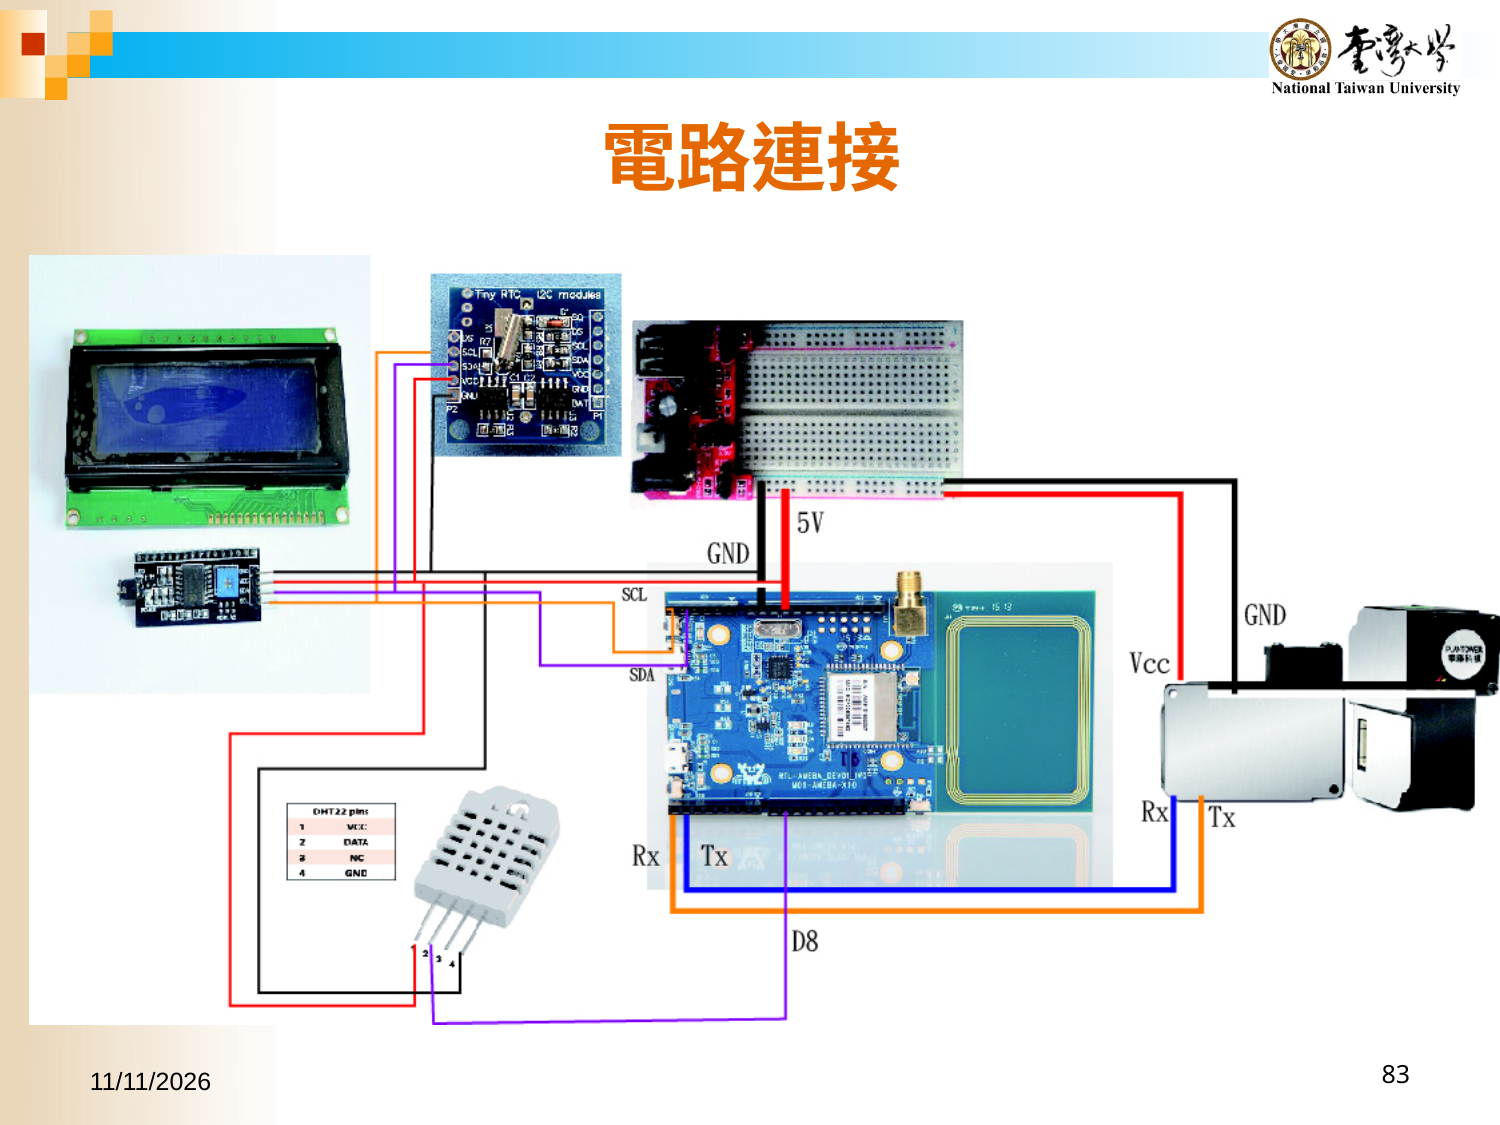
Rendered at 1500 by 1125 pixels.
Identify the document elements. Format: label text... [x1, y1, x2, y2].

picture [1269, 18, 1463, 98]
title 電路連接 [76, 42, 1427, 253]
text_box 2016/12/6 [75, 1033, 425, 1103]
picture [29, 255, 1500, 1025]
text_box 83 [1074, 1033, 1425, 1100]
